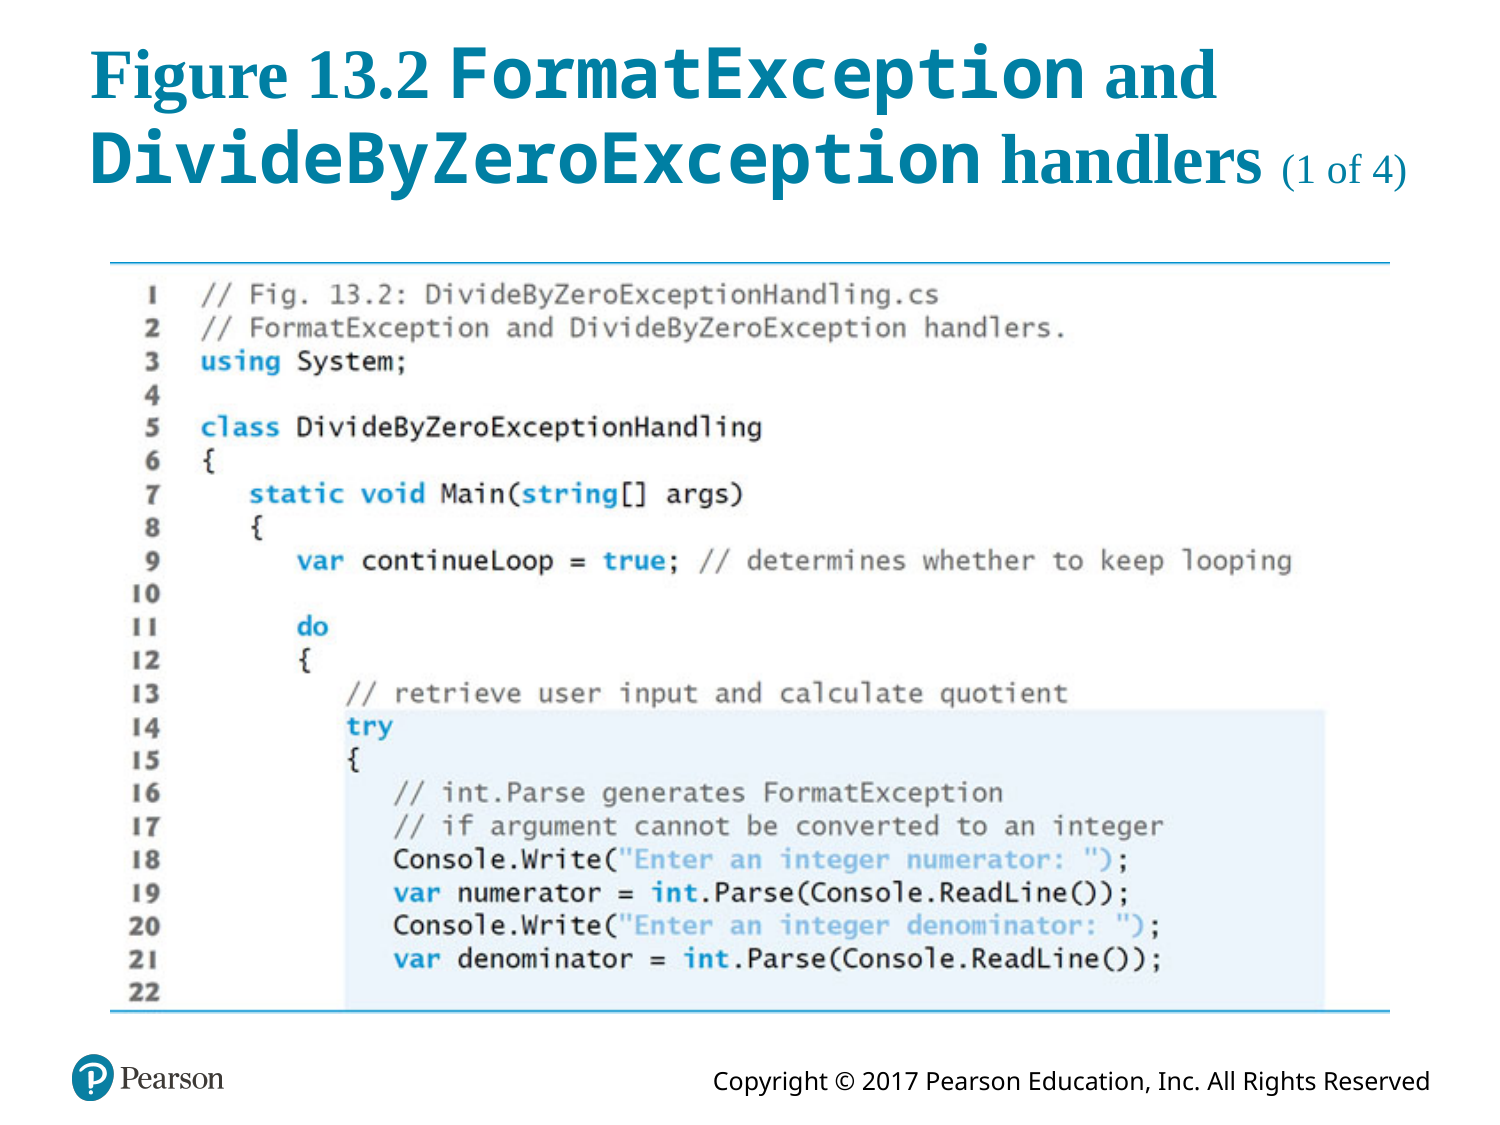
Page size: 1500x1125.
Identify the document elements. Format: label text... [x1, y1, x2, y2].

picture [110, 264, 1390, 1014]
picture [72, 1054, 88, 1070]
picture [80, 1063, 106, 1088]
title Figure 13.2 FormatException and DivideByZeroException handlers (1 of 4) [75, 37, 1425, 213]
picture [98, 1054, 224, 1101]
picture [72, 1087, 83, 1101]
